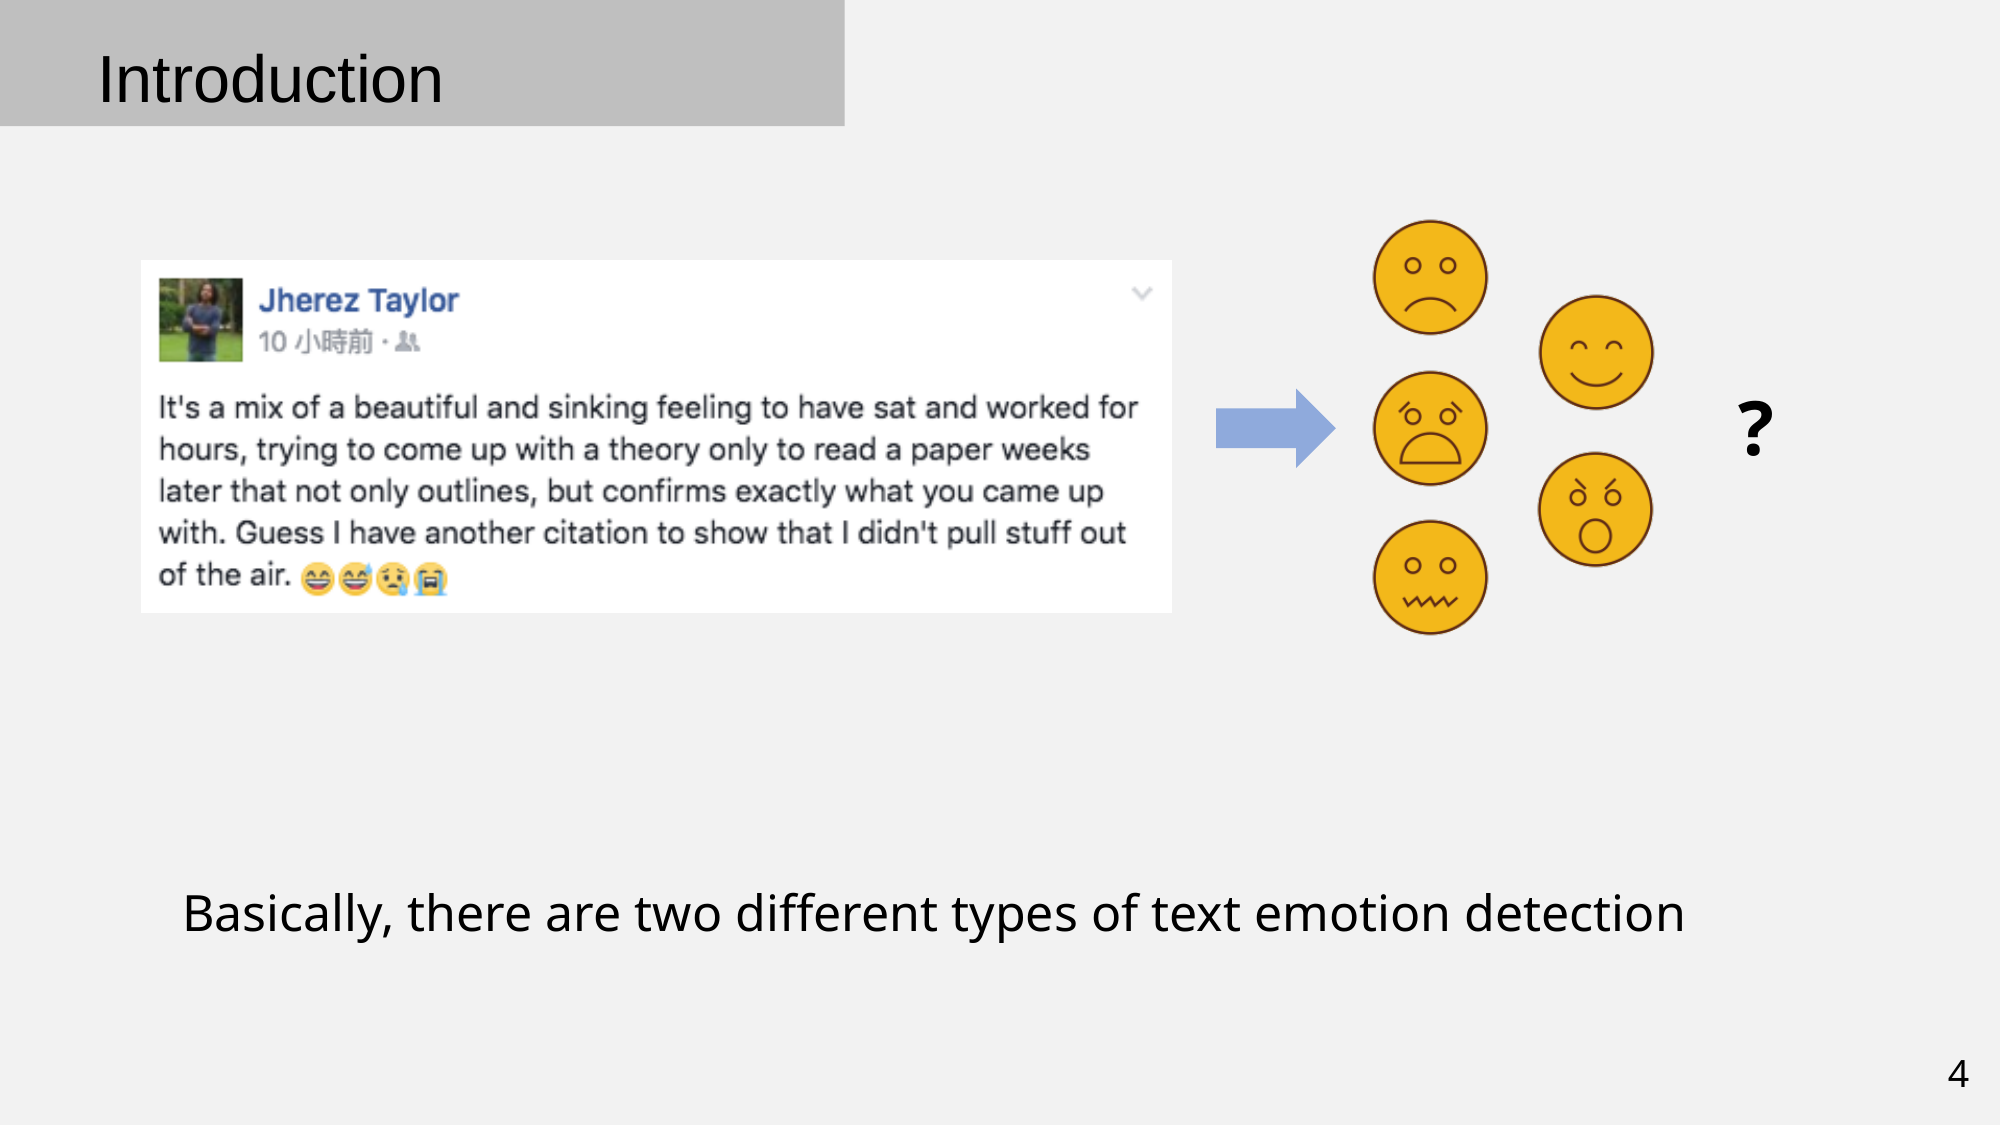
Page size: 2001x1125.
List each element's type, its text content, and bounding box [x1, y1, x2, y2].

text_box [1215, 386, 1338, 471]
picture [1362, 209, 1499, 346]
picture [1528, 284, 1665, 421]
picture [1362, 509, 1499, 646]
text_box Introduction [82, 4, 461, 124]
text_box Basically, there are two different types of text emotion detection [167, 856, 1702, 950]
picture [1362, 360, 1499, 497]
picture [1527, 441, 1664, 578]
text_box ? [1723, 345, 1789, 478]
slide_number 4 [1534, 1042, 1985, 1103]
picture [141, 260, 1172, 613]
text_box [0, 0, 846, 127]
